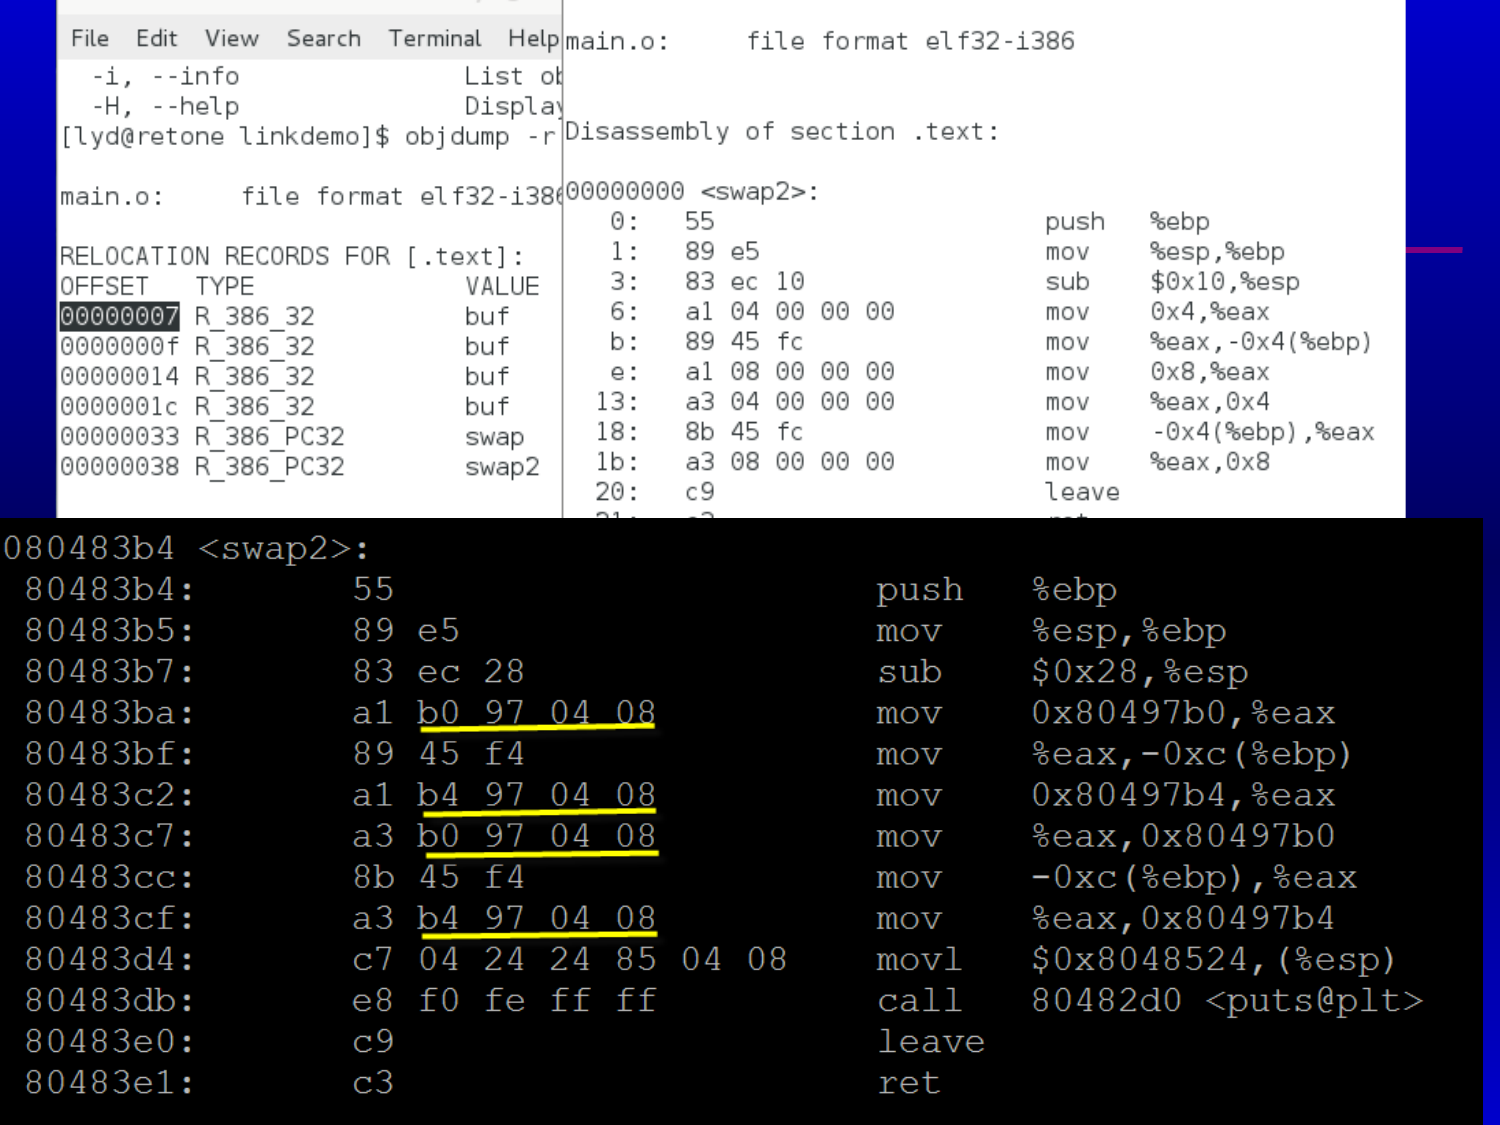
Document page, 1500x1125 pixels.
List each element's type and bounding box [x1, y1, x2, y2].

picture [0, 518, 1484, 1125]
list [55, 0, 1406, 517]
